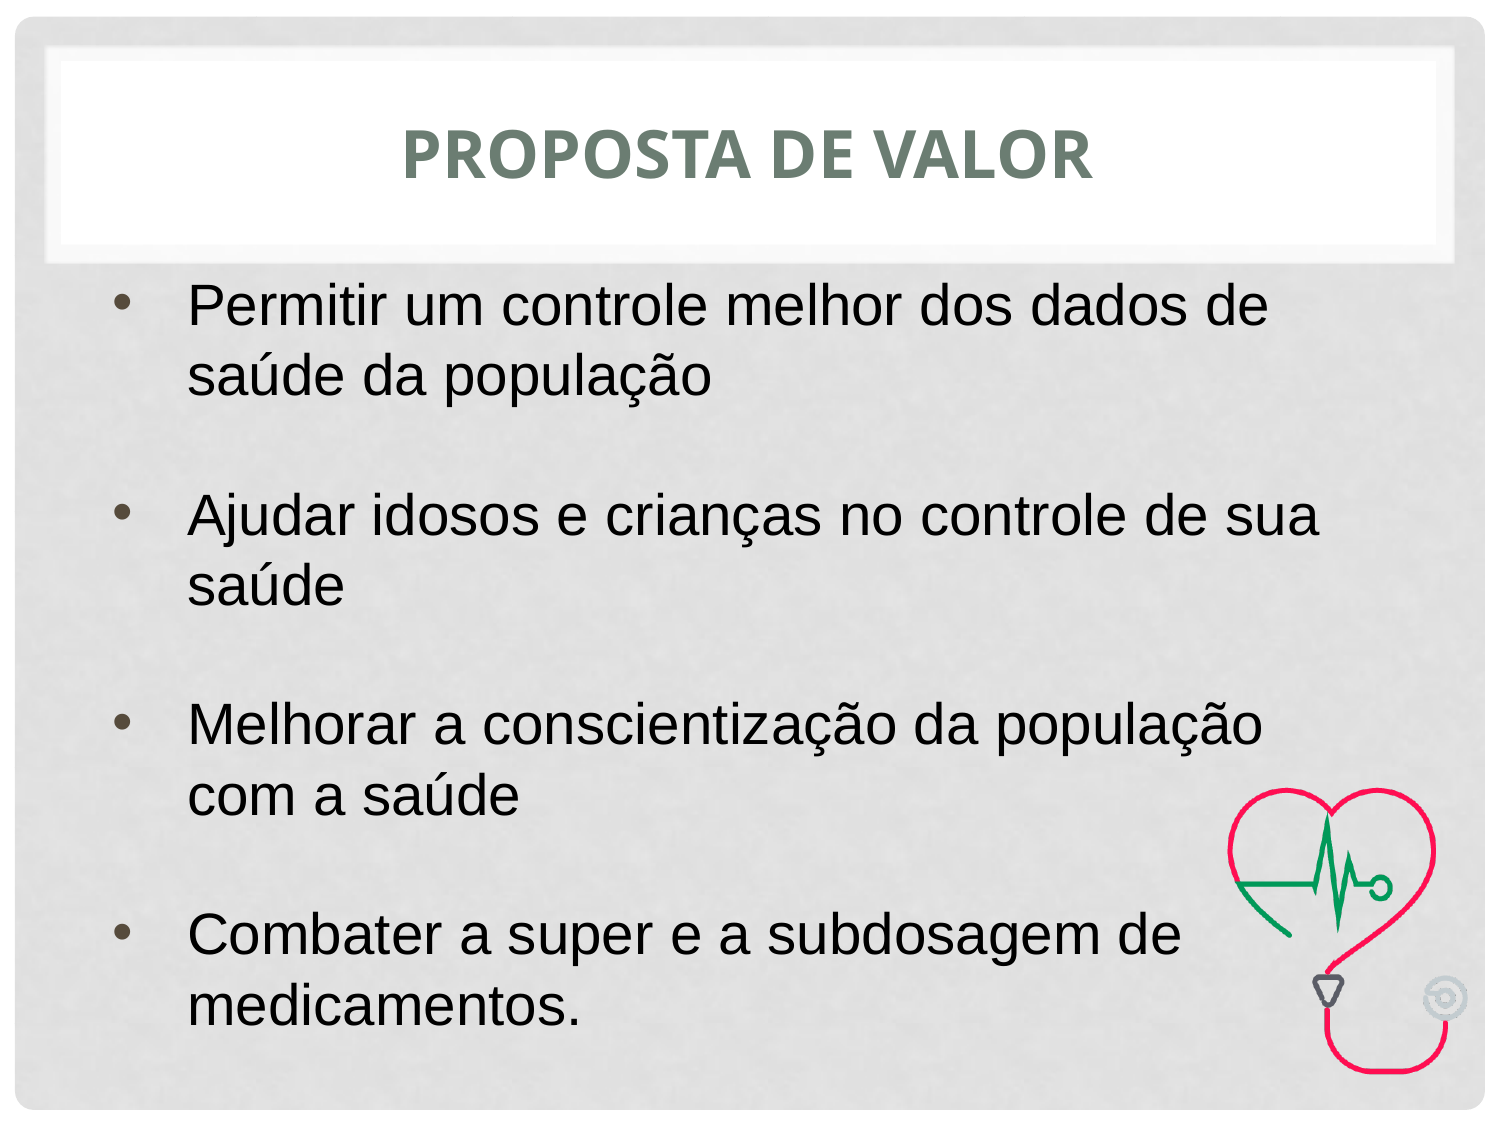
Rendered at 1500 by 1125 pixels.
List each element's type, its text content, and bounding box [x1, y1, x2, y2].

picture [1223, 781, 1473, 1078]
title PROPOSTA DE VALOR [69, 66, 1425, 238]
text_box Permitir um controle melhor dos dados de saúde da população Ajudar idosos e crianças no controle de sua saúde Melhorar a conscientização da população com a saúde Combater a super e a subdosagem de medicamentos. [97, 259, 1341, 1044]
